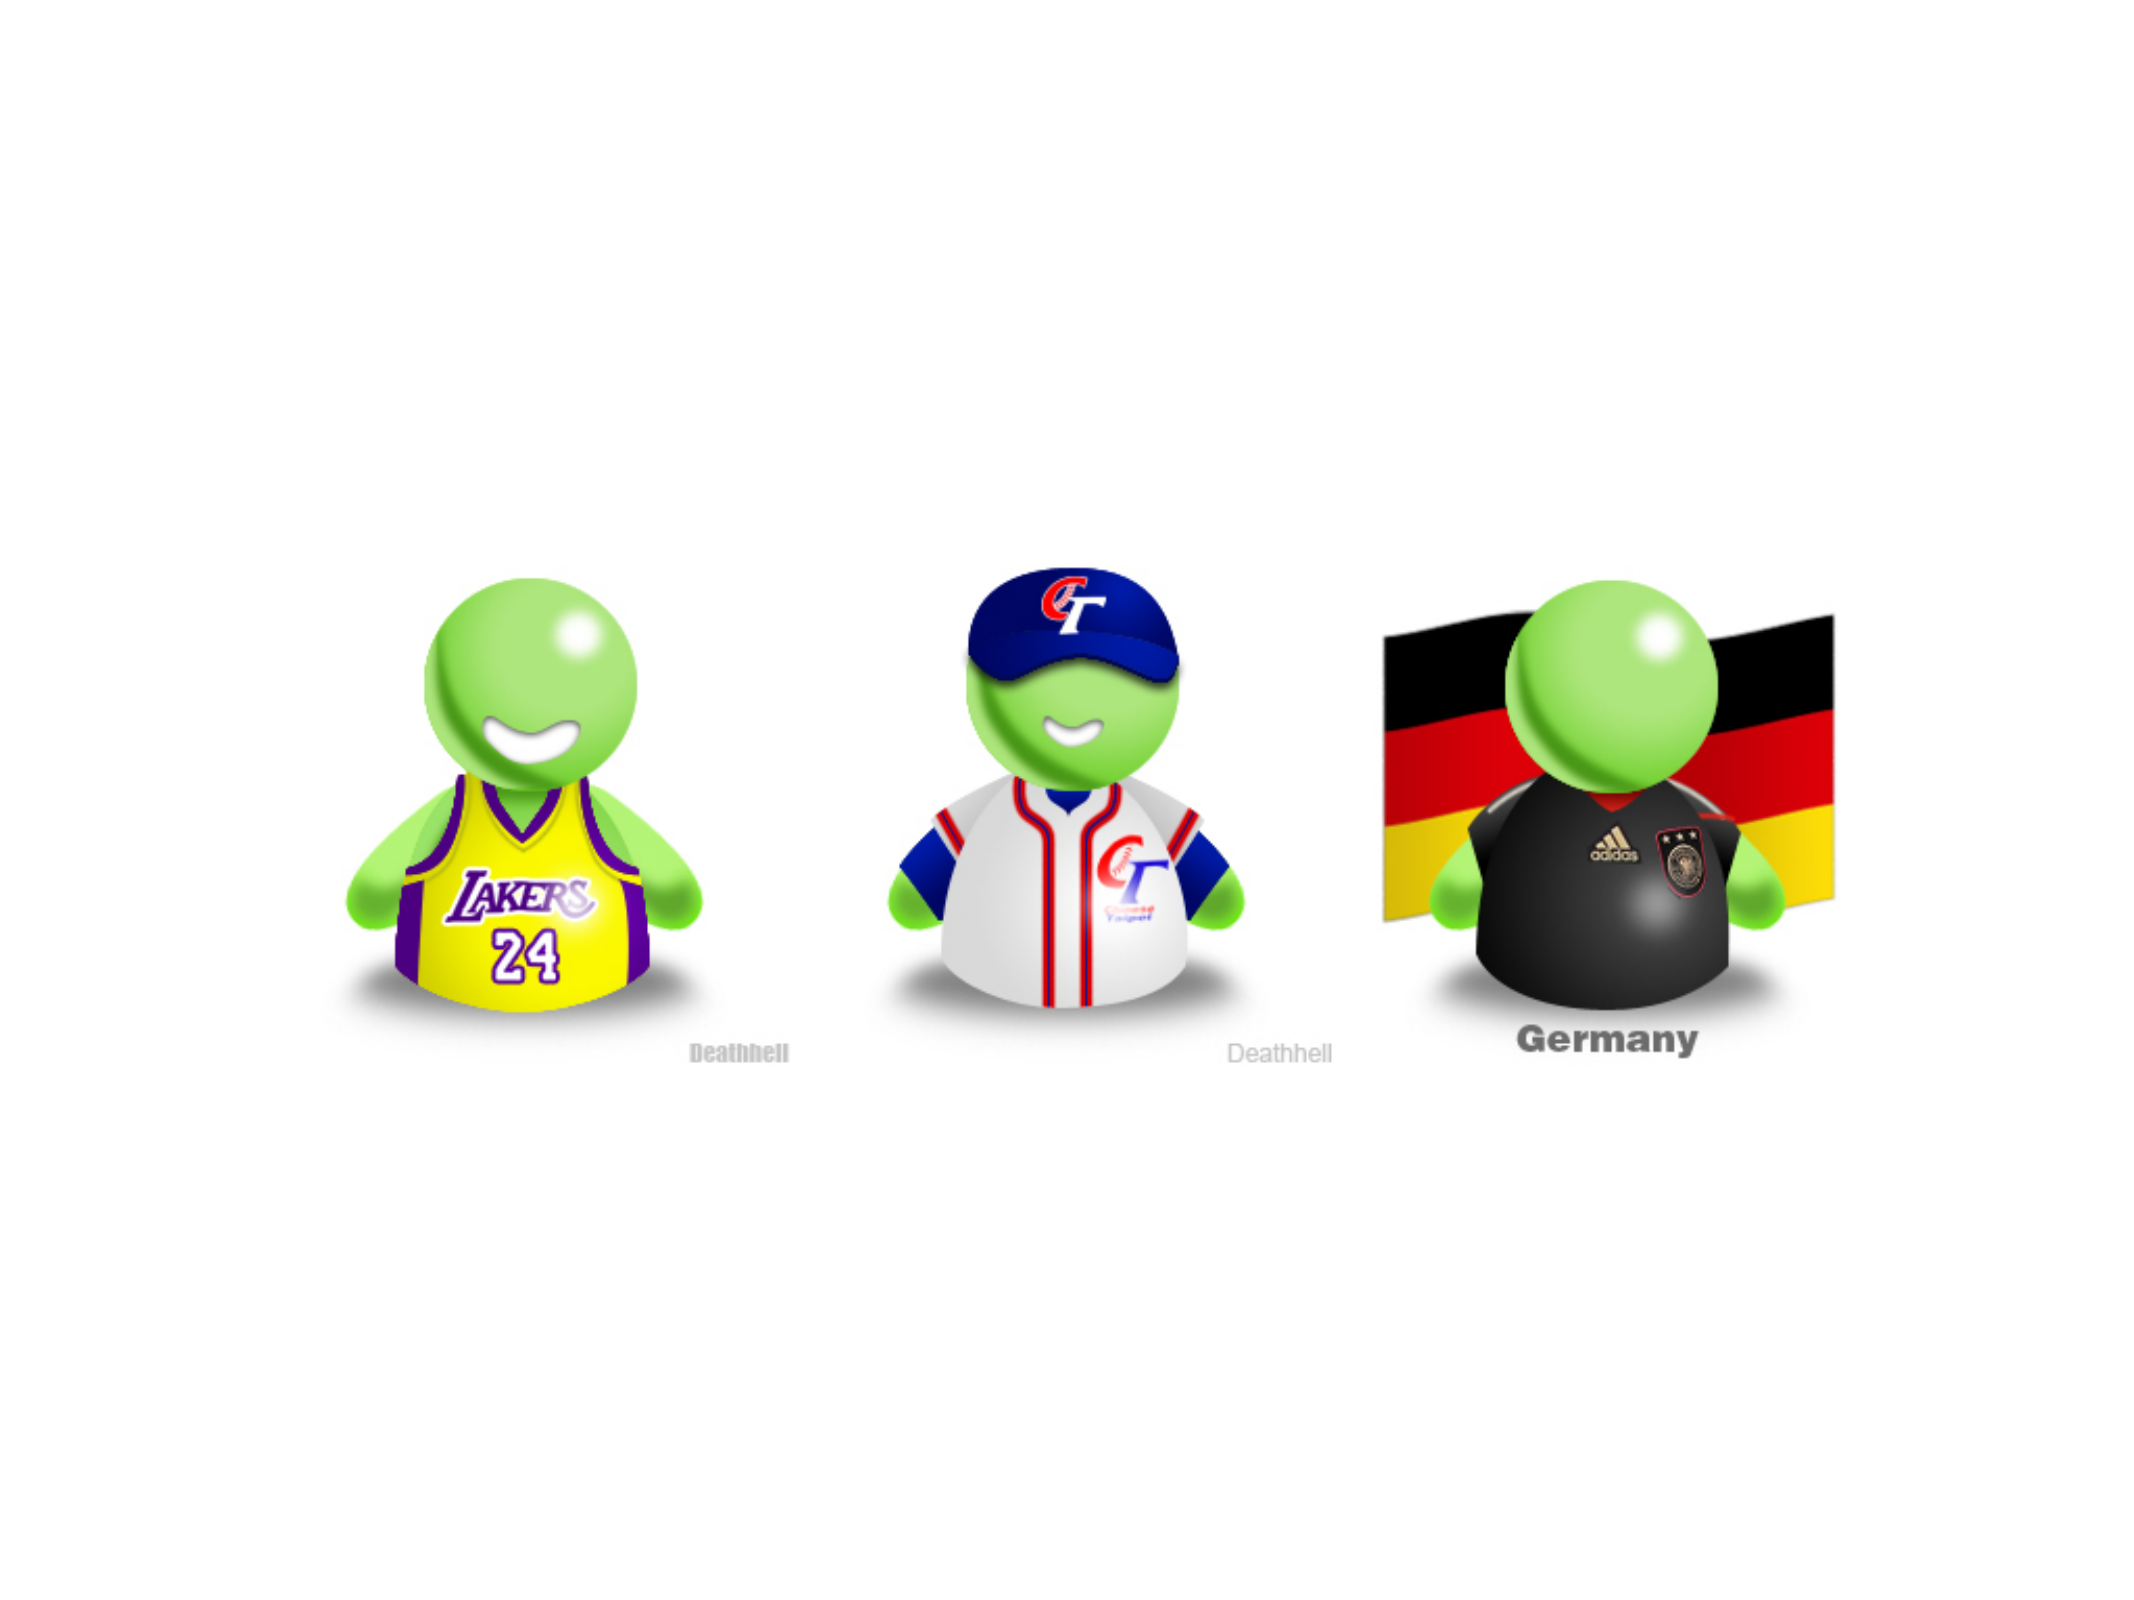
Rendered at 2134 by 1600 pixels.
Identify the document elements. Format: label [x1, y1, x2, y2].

picture [1341, 533, 1876, 1067]
picture [799, 533, 1334, 1067]
picture [258, 533, 793, 1067]
